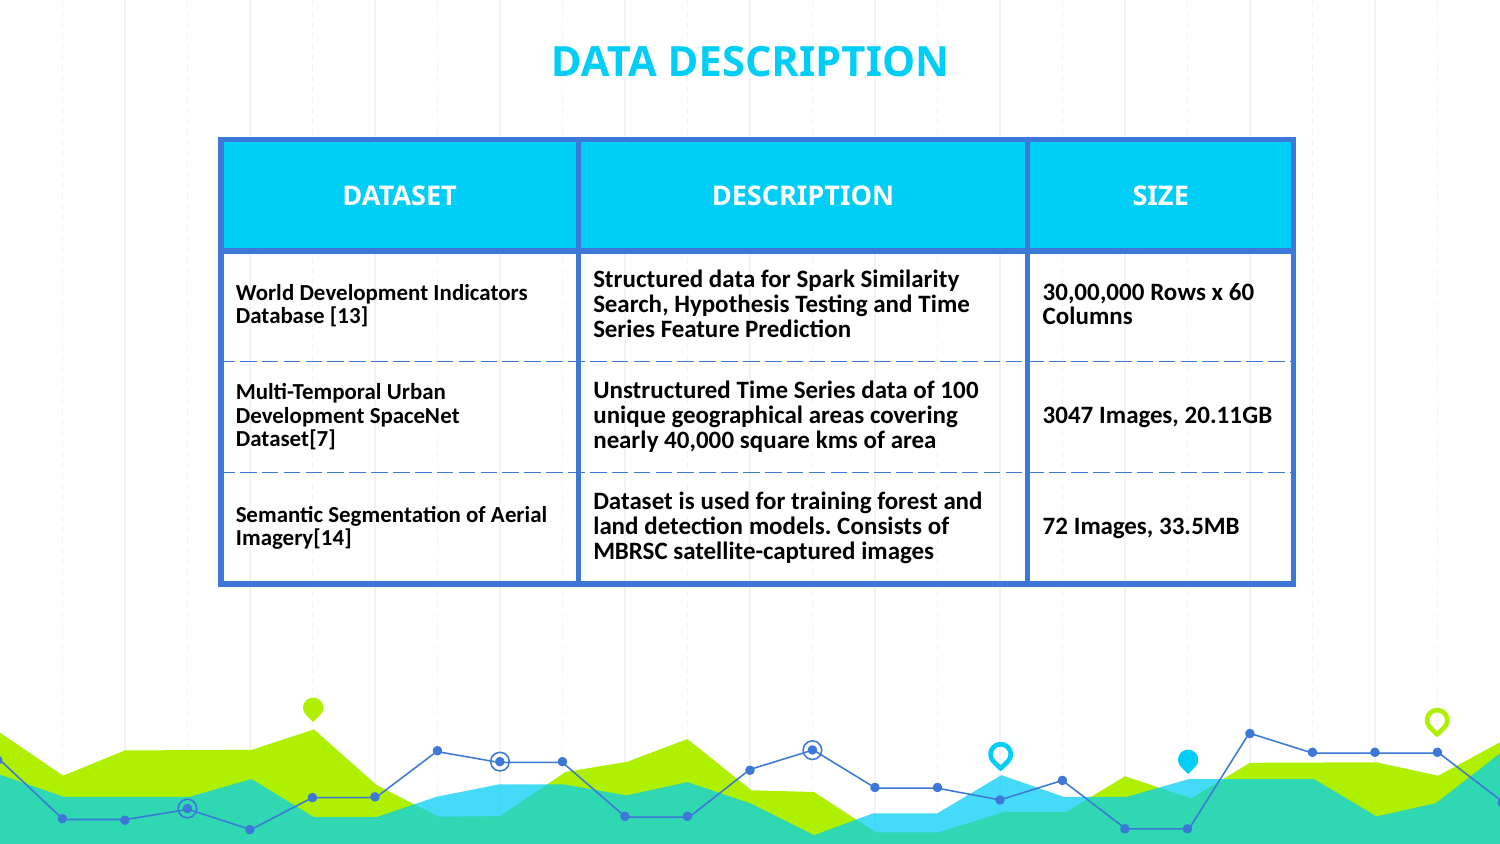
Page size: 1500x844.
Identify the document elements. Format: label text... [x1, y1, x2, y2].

table_header DESCRIPTION [581, 142, 1025, 248]
table_cell 72 Images, 33.5MB [1030, 473, 1291, 581]
table_cell Unstructured Time Series data of 100 unique geographical areas covering nearly 40,000 square kms of area [581, 362, 1025, 473]
table_cell Dataset is used for training forest and land detection models. Consists of MBRSC satellite-captured images [581, 473, 1025, 581]
table_cell Multi-Temporal Urban Development SpaceNet Dataset[7] [224, 362, 576, 473]
table_cell 30,00,000 Rows x 60 Columns [1030, 254, 1291, 362]
title DATA DESCRIPTION [518, 23, 982, 100]
table_cell 3047 Images, 20.11GB [1030, 362, 1291, 473]
table_cell World Development Indicators Database [13] [224, 254, 576, 362]
table_cell Structured data for Spark Similarity Search, Hypothesis Testing and Time Series Feature Prediction [581, 254, 1025, 362]
table_header DATASET [224, 142, 576, 248]
table_cell Semantic Segmentation of Aerial Imagery[14] [224, 473, 576, 581]
table_header SIZE [1030, 142, 1291, 248]
